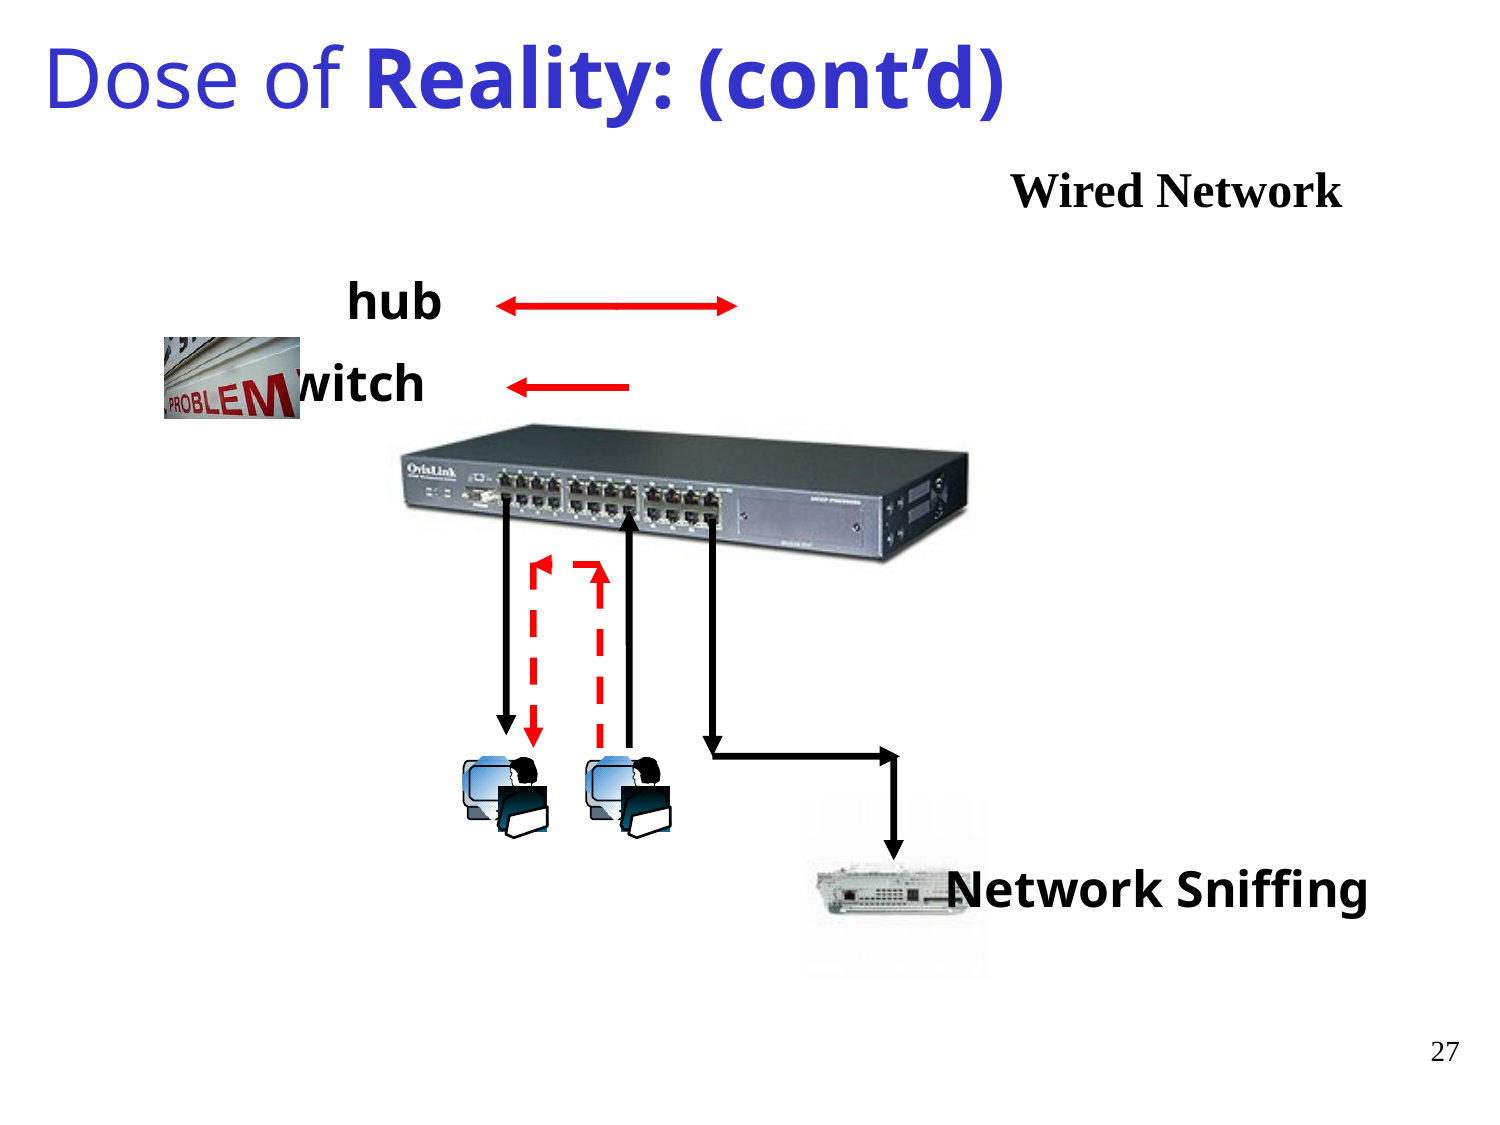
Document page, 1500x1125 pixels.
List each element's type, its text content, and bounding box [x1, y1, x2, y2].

text_box [706, 597, 719, 756]
picture [462, 755, 551, 840]
text_box Dose of Reality: (cont’d) [27, 18, 1428, 128]
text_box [337, 262, 738, 338]
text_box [310, 343, 630, 419]
text_box [527, 729, 540, 748]
text_box [1348, 1024, 1475, 1100]
picture [163, 337, 301, 419]
text_box [500, 597, 513, 736]
picture [585, 755, 674, 840]
text_box Wired Network [994, 149, 1470, 225]
text_box [712, 750, 901, 763]
picture [807, 799, 988, 980]
text_box Network Sniffing [991, 849, 1498, 925]
picture [387, 387, 988, 588]
